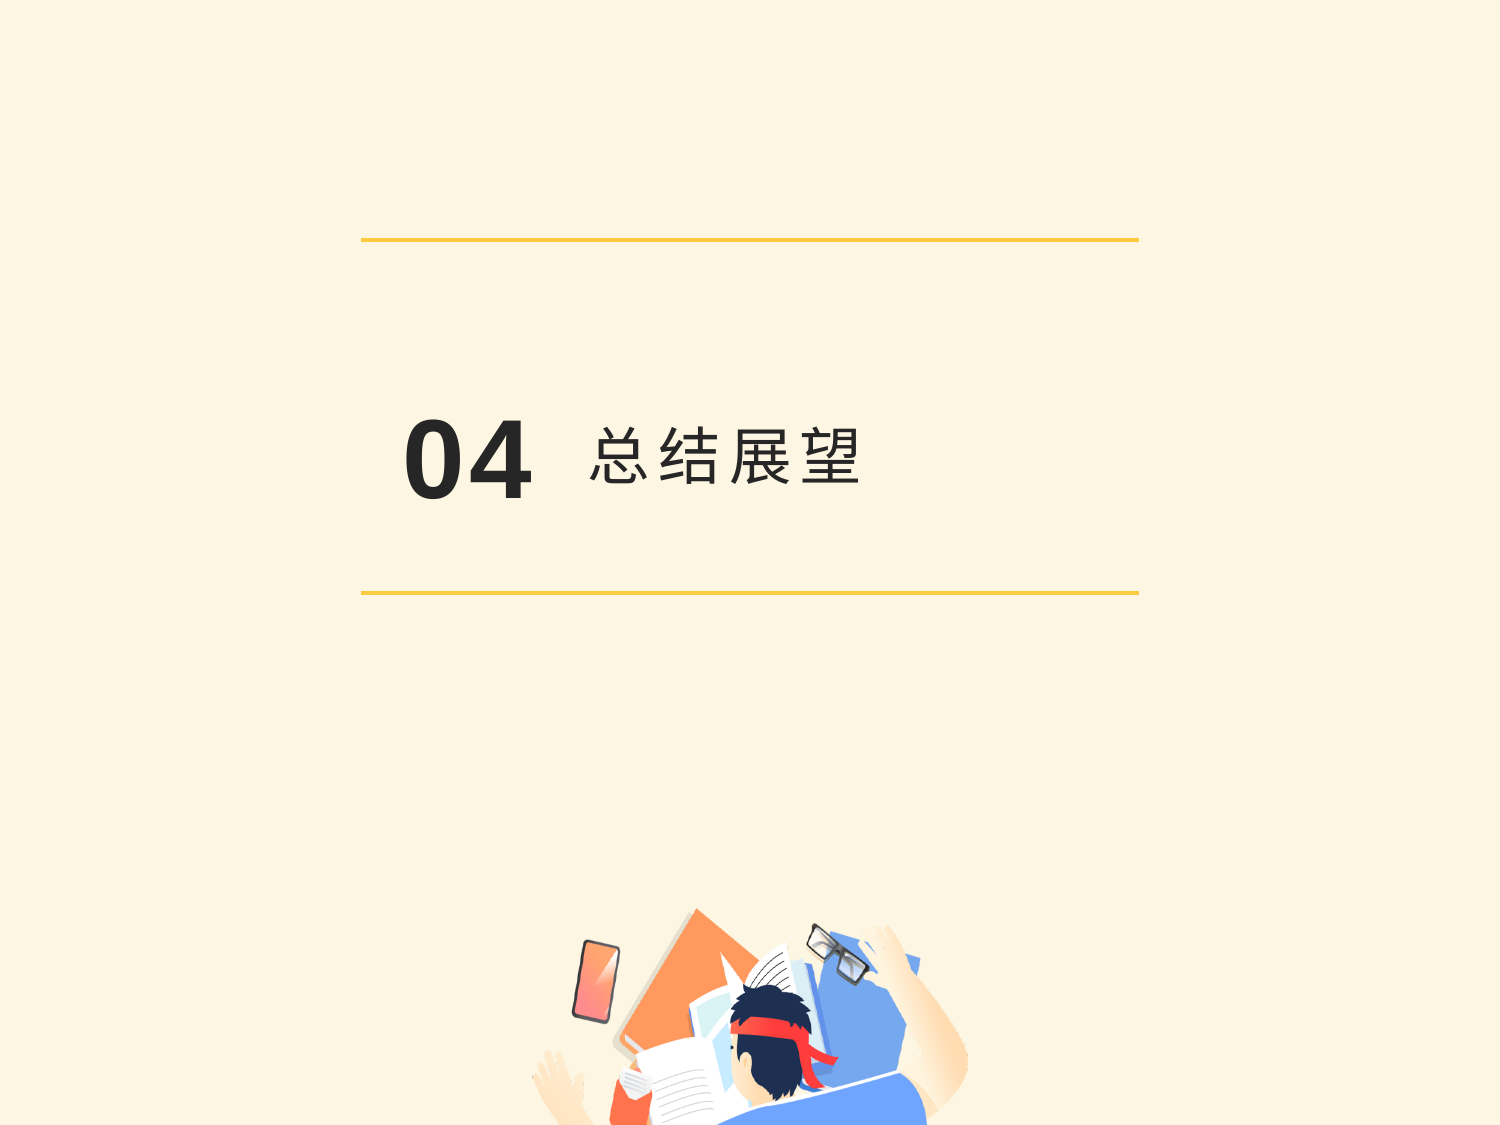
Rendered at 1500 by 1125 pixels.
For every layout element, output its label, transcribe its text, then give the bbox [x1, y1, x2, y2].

text_box 04 [375, 377, 559, 530]
picture [500, 867, 1000, 1125]
title 总结展望 [572, 397, 1168, 500]
